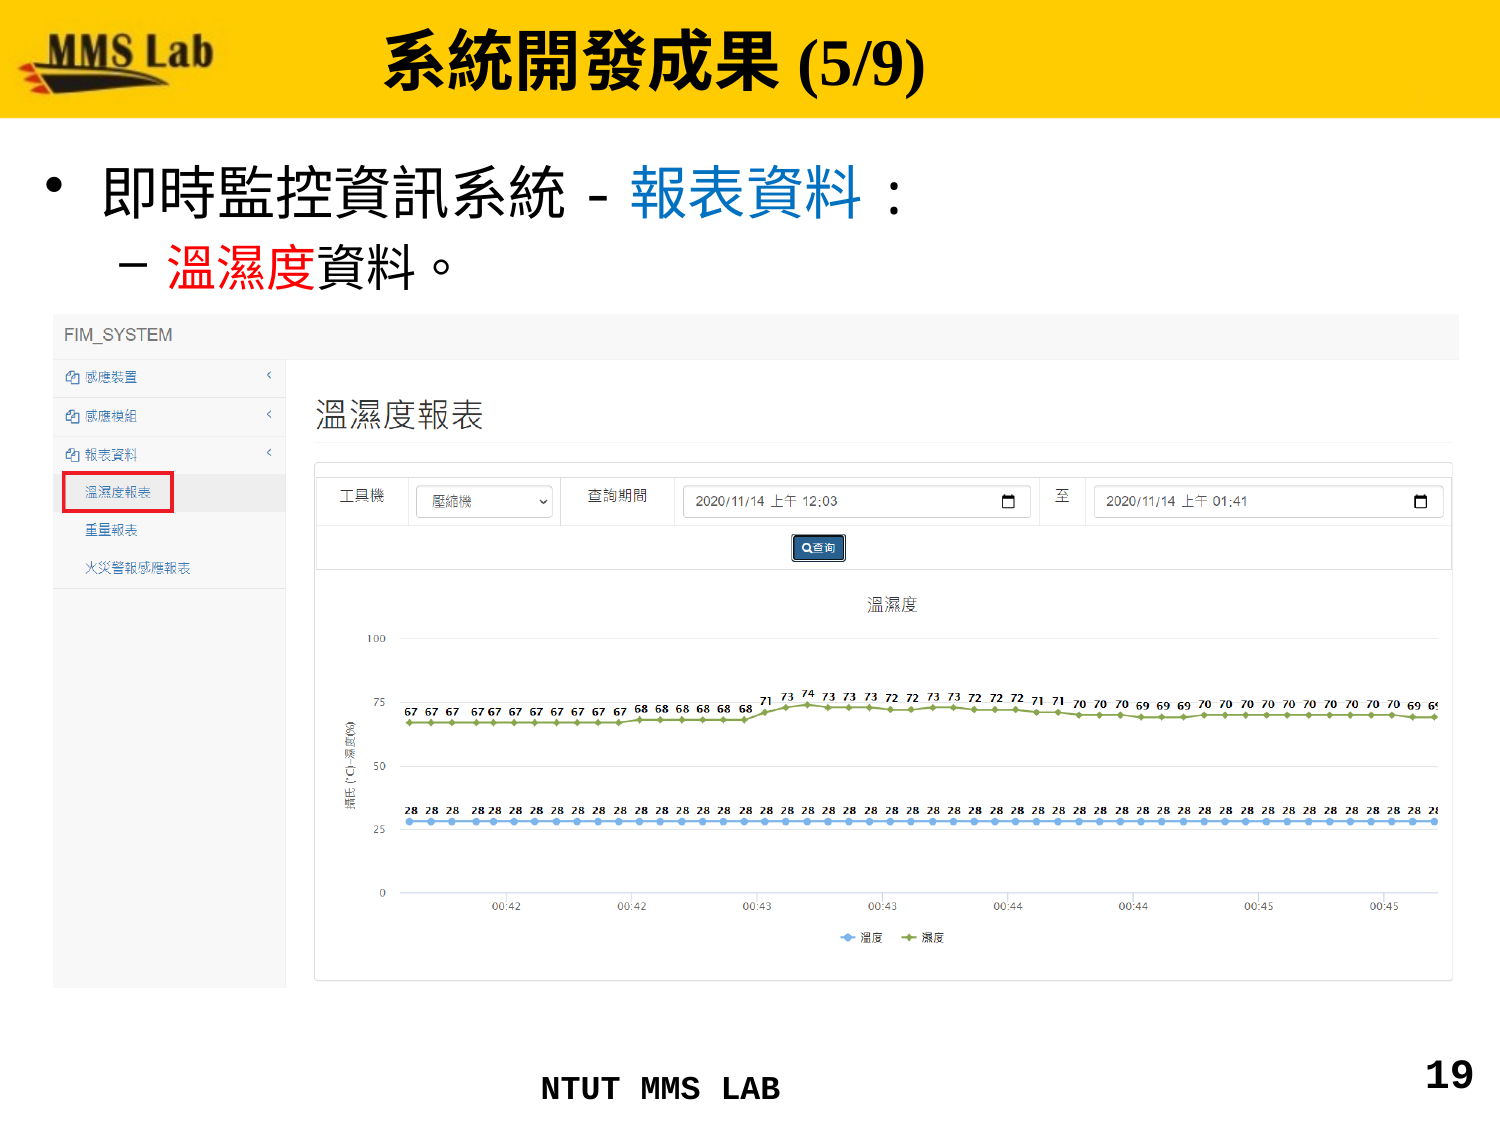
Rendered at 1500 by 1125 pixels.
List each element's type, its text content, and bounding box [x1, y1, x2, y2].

list 即時監控資訊系統-報表資料: 溫濕度資料。 [29, 148, 1483, 1022]
picture [0, 1, 1500, 1096]
title 系統開發成果(5/9) [366, 1, 1500, 119]
footer NTUT MMS LAB [525, 1058, 1013, 1107]
slide_number 19 [1139, 1039, 1491, 1118]
